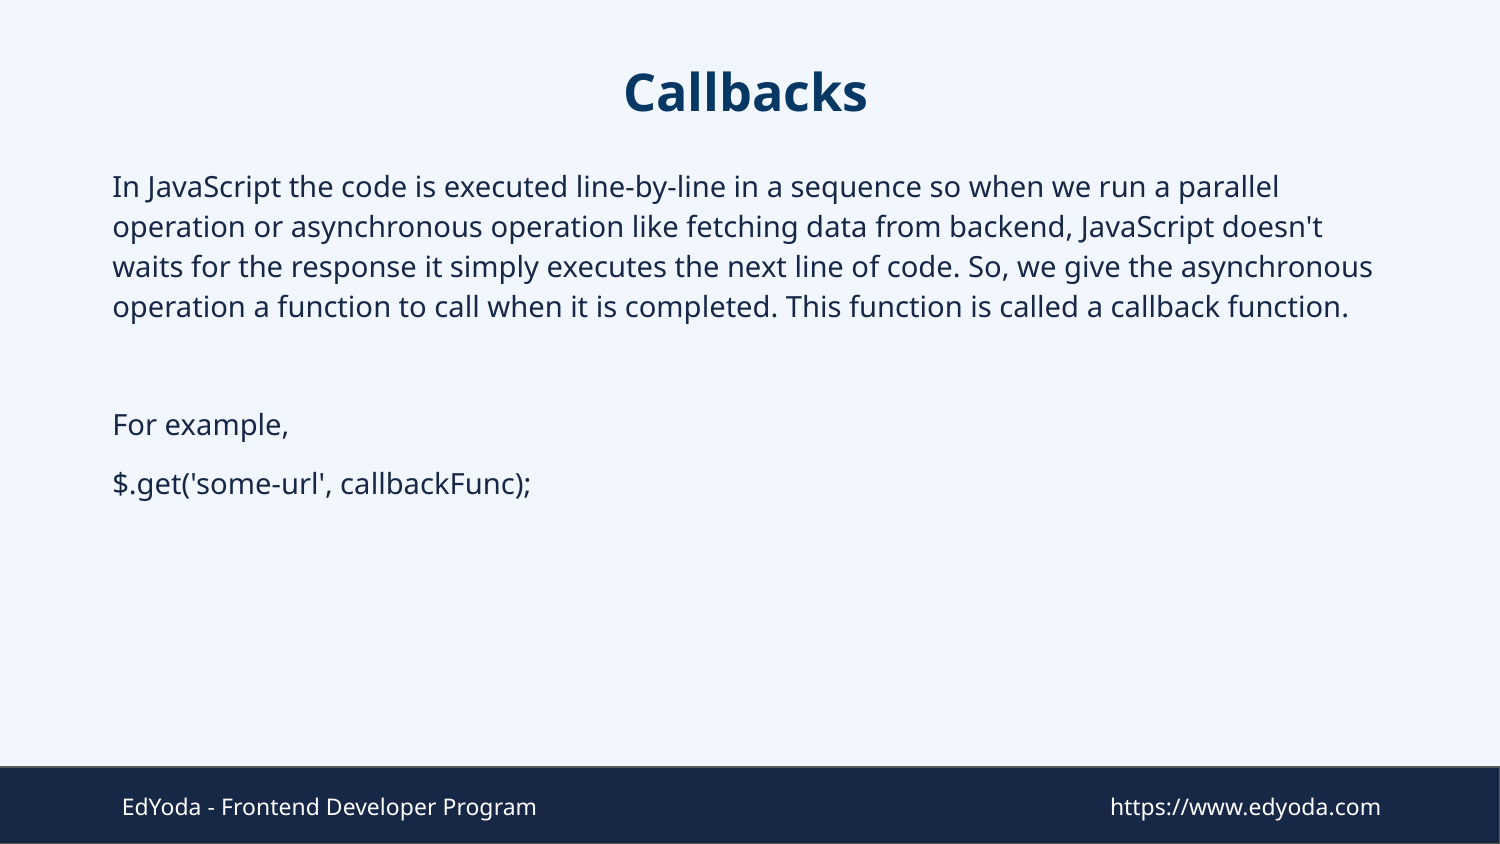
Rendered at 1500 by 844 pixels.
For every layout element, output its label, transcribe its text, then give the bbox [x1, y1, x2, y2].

text_box [0, 767, 1500, 844]
title Callbacks [29, 35, 1462, 148]
text_box In JavaScript the code is executed line-by-line in a sequence so when we run a parallel operation or asynchronous operation like fetching data from backend, JavaScript doesn't waits for the response it simply executes the next line of code. So, we give the asynchronous operation a function to call when it is completed. This function is called a callback function. For example, $.get('some-url', callbackFunc); [97, 147, 1397, 711]
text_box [106, 776, 1398, 834]
